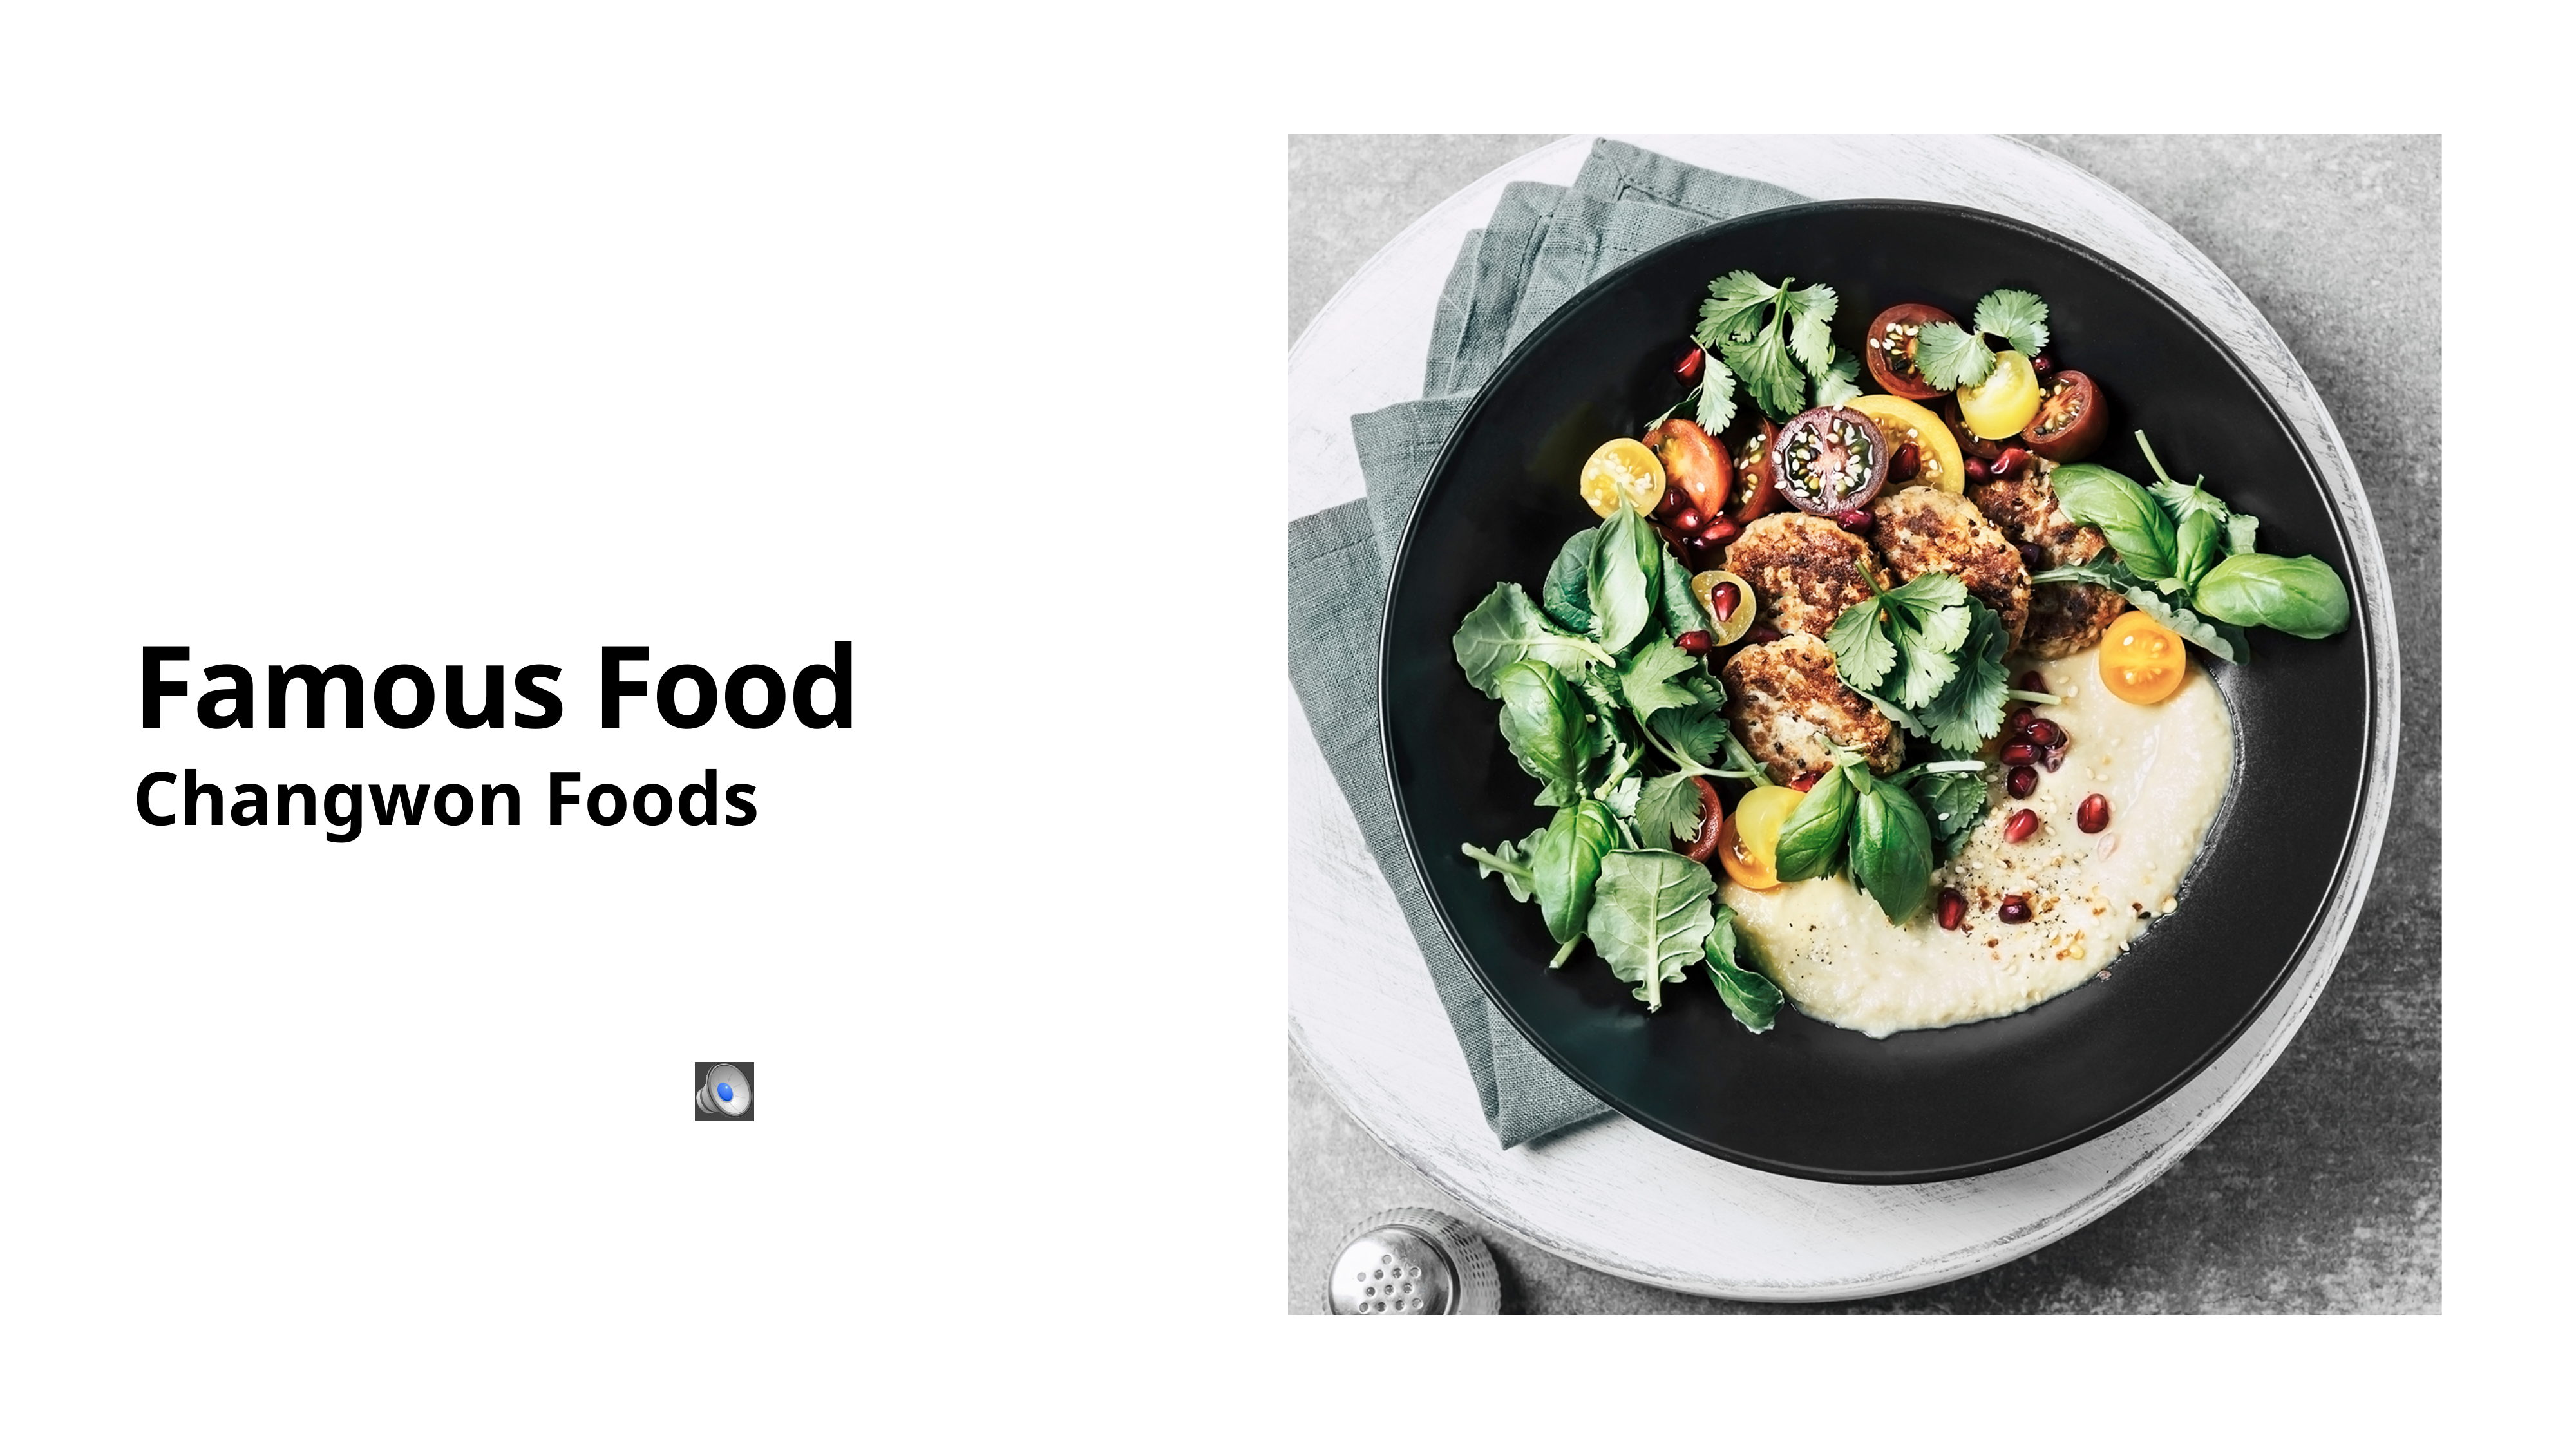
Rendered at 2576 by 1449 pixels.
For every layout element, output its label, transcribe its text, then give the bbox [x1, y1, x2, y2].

title Famous Food [127, 133, 1161, 745]
list Changwon Foods [127, 745, 1161, 1316]
picture [694, 1061, 755, 1122]
picture [1287, 134, 2442, 1315]
